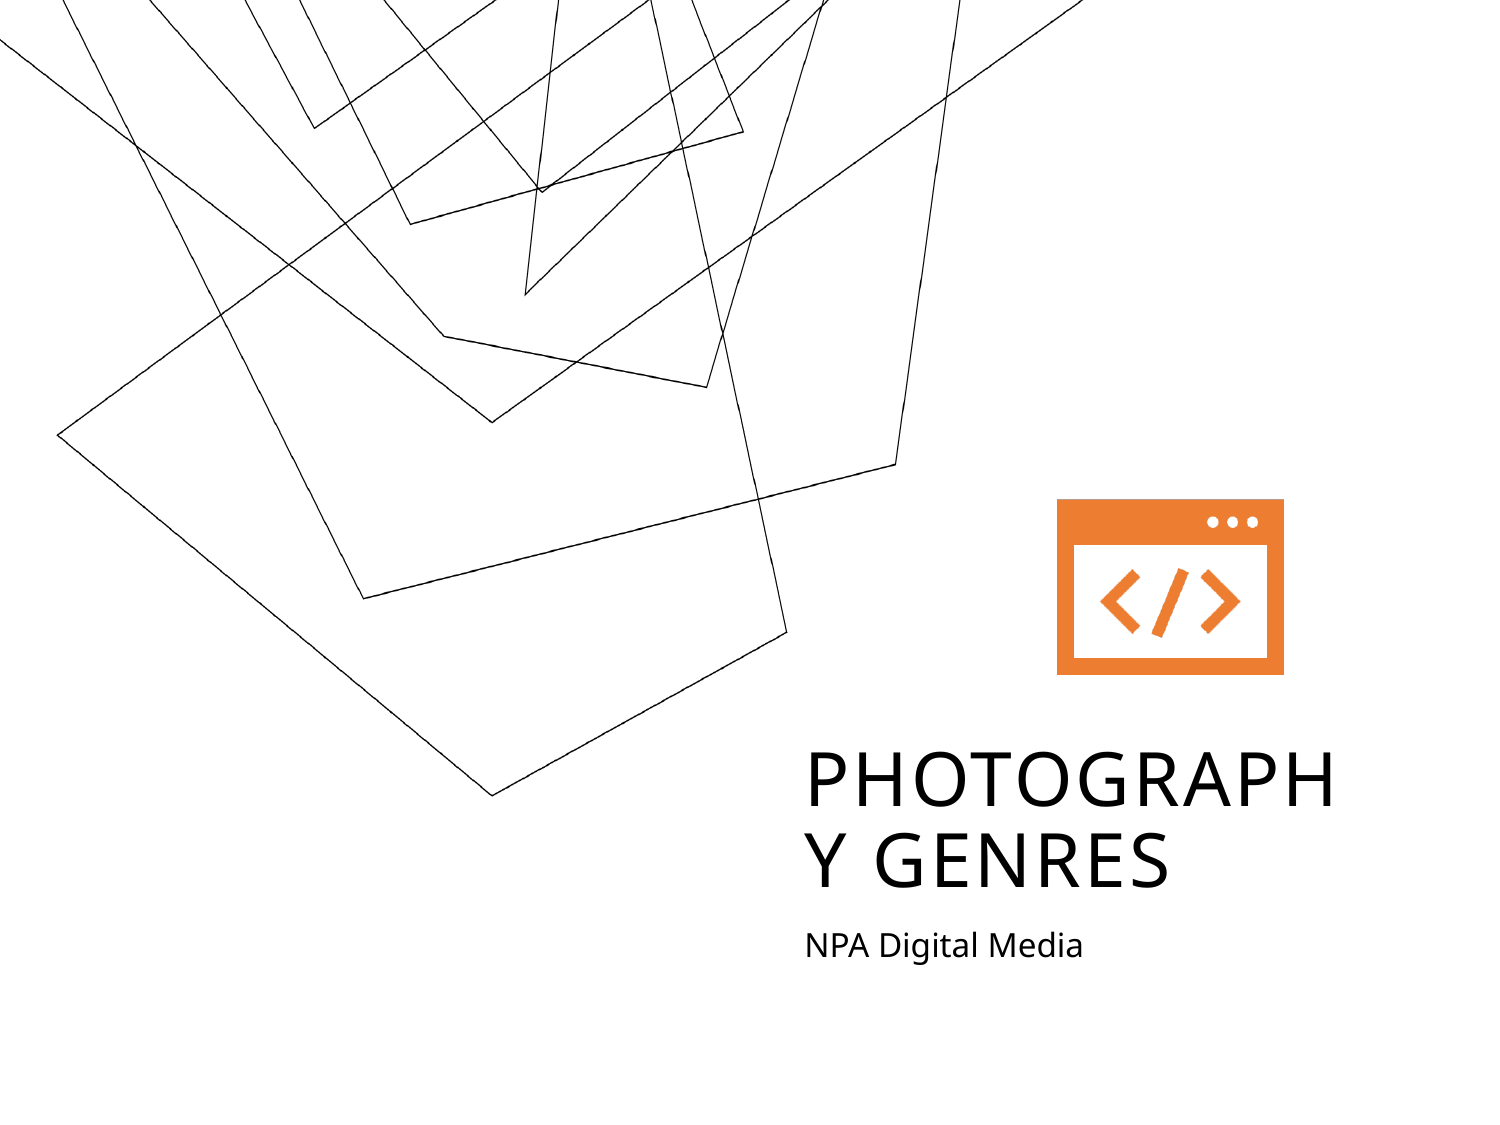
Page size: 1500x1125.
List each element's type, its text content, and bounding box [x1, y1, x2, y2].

subtitle NPA Digital Media [789, 916, 1398, 982]
picture [0, 0, 1306, 830]
title Photography Genres [789, 727, 1398, 912]
